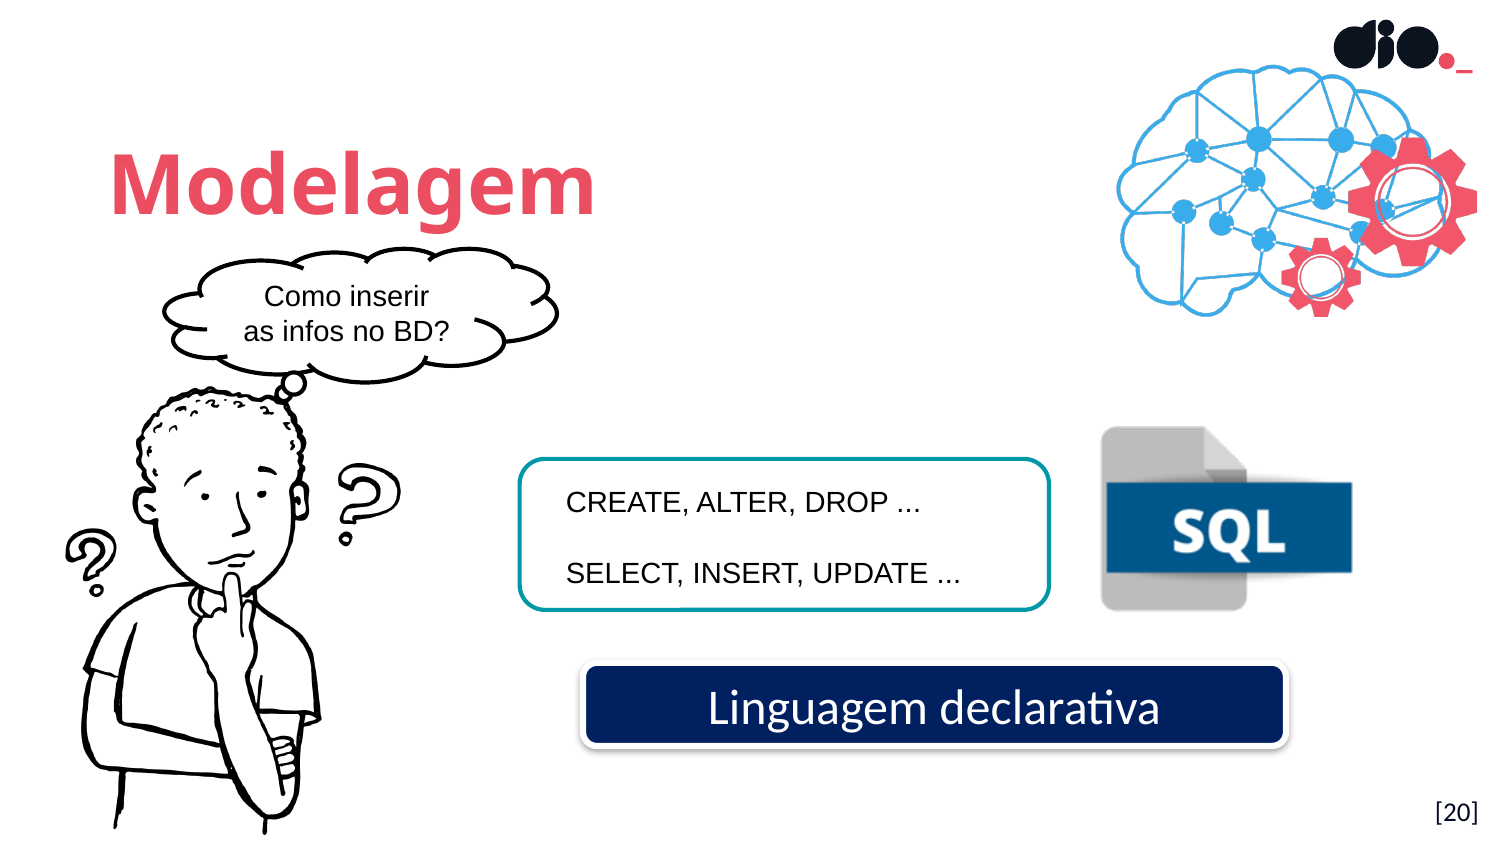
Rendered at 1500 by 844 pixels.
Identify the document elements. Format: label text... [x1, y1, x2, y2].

picture [7, 384, 458, 835]
text_box Modelagem [92, 104, 1066, 243]
picture [1057, 421, 1403, 617]
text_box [519, 458, 1050, 611]
text_box Como inserir as infos no BD? [162, 246, 560, 382]
picture [1071, 19, 1500, 317]
text_box Linguagem declarativa [579, 659, 1290, 750]
slide_number [<número>] [1403, 779, 1494, 844]
